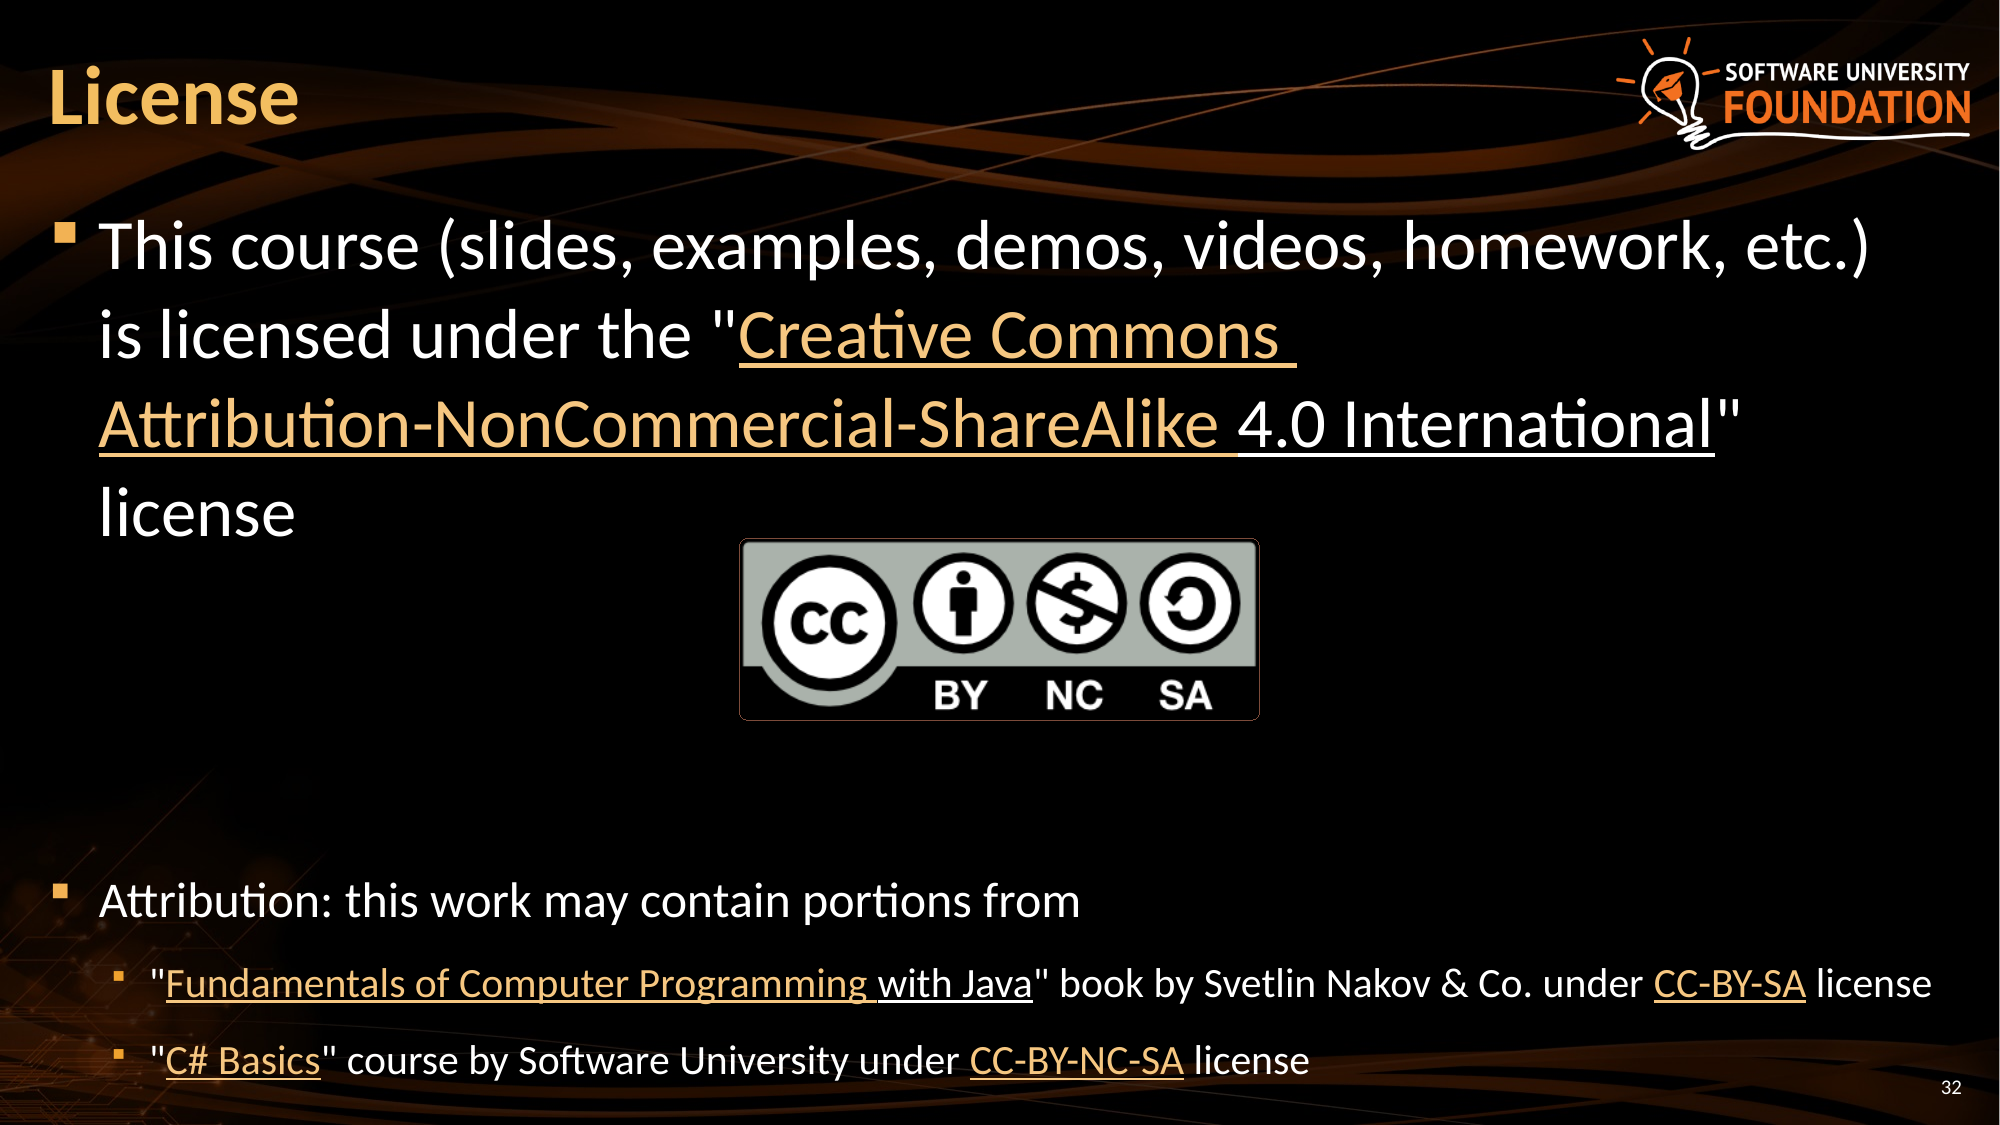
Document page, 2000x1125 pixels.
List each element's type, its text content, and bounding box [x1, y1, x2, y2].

list This course (slides, examples, demos, videos, homework, etc.) is licensed under the "Creative Commons Attribution-NonCommercial-ShareAlike 4.0 International" license Attribution: this work may contain portions from "Fundamentals of Computer Programming with Java" book by Svetlin Nakov & Co. under CC-BY-SA license "C# Basics" course by Software University under CC-BY-NC-SA license [31, 188, 1968, 1103]
picture [0, 0, 2000, 1125]
title License [30, 6, 1602, 189]
